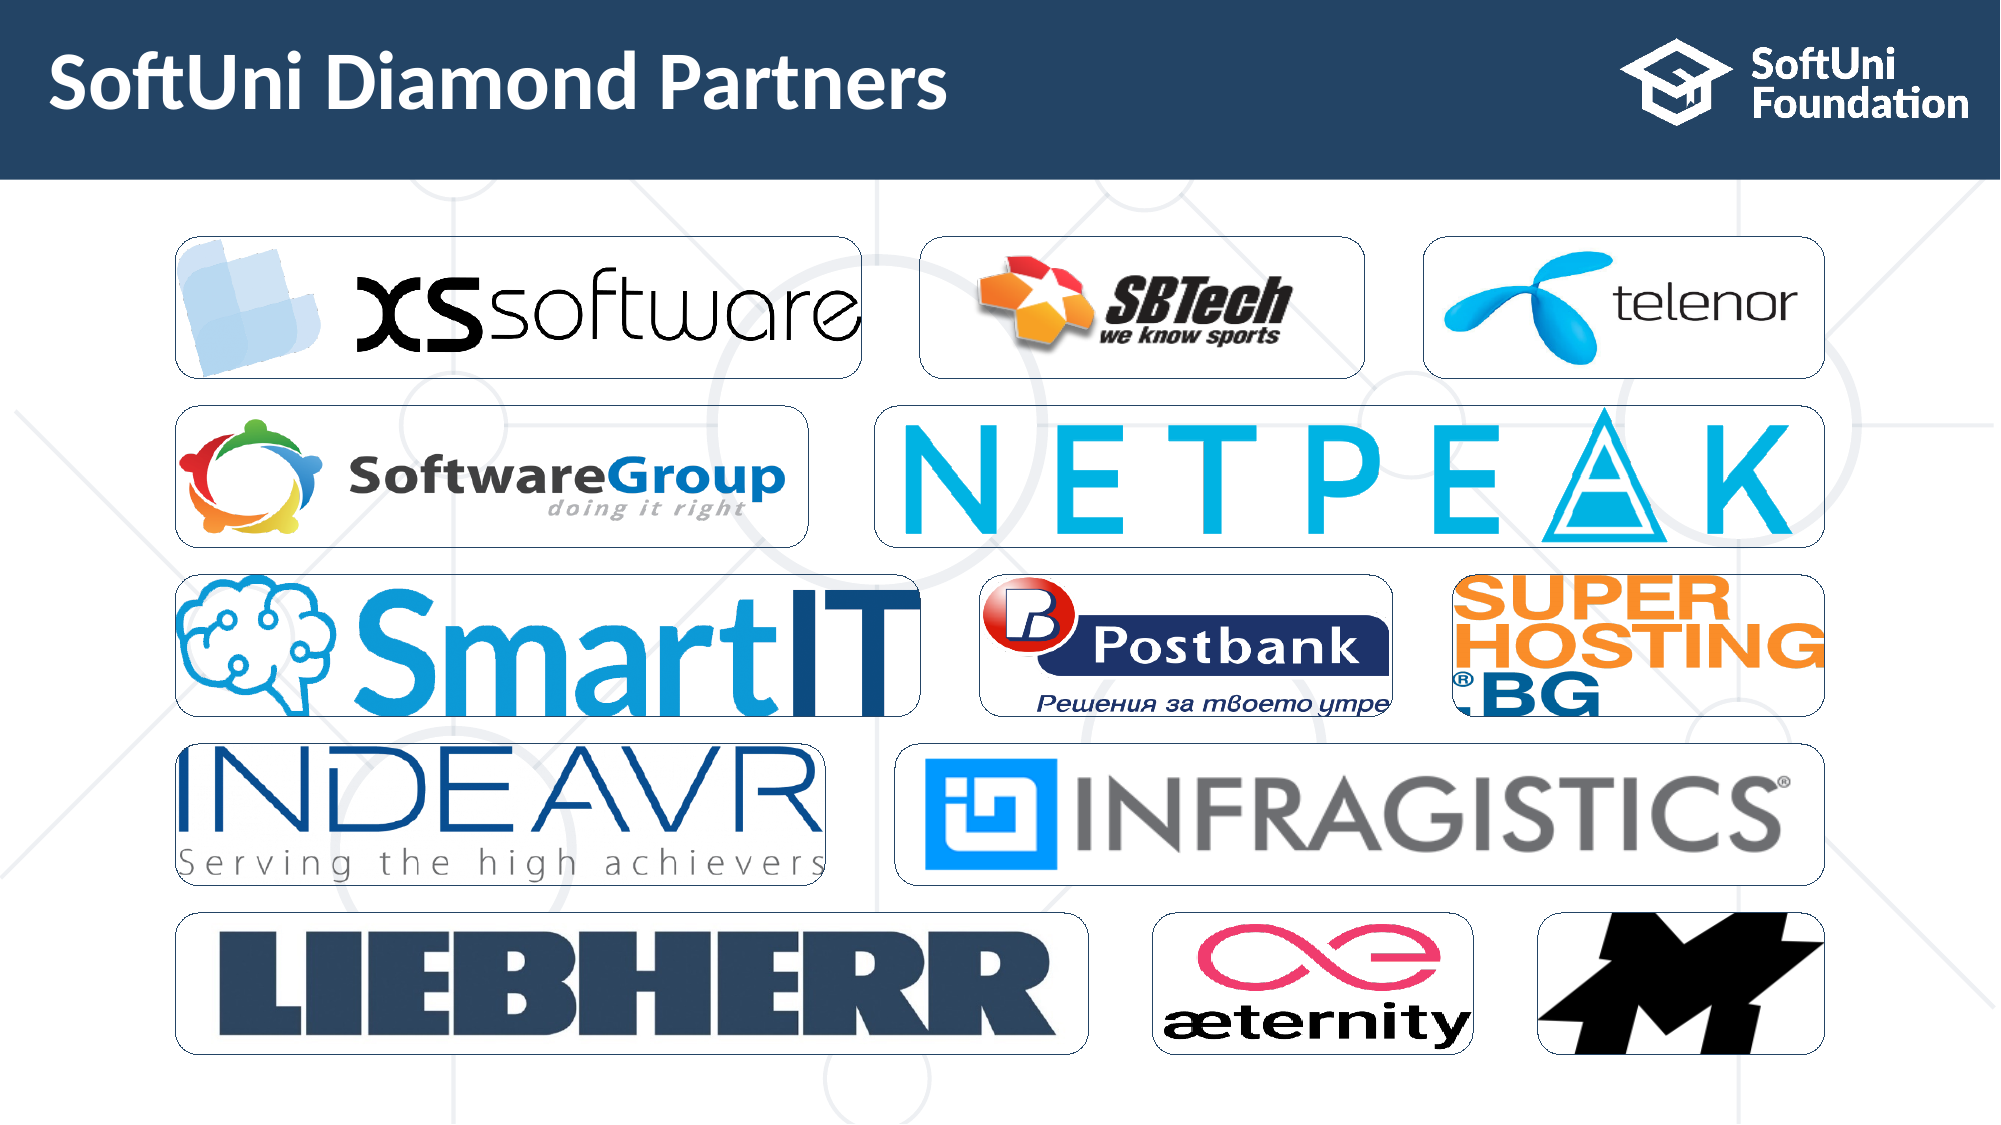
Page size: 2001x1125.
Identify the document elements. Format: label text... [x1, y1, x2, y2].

picture [175, 743, 826, 886]
picture [263, 574, 921, 717]
picture [184, 585, 329, 710]
picture [264, 615, 273, 625]
picture [919, 236, 1366, 379]
picture [979, 574, 1394, 717]
picture [894, 743, 1825, 886]
picture [223, 615, 232, 625]
picture [295, 647, 305, 656]
picture [1422, 236, 1825, 379]
picture [175, 574, 250, 616]
picture [517, 642, 545, 717]
title SoftUni Diamond Partners [31, 16, 1591, 162]
picture [175, 912, 1089, 1055]
picture [234, 661, 243, 670]
picture [611, 706, 634, 717]
picture [1537, 912, 1825, 1055]
picture [467, 642, 495, 717]
picture [175, 631, 287, 717]
picture [1619, 38, 1968, 126]
picture [874, 405, 1825, 548]
picture [1452, 574, 1825, 717]
picture [595, 678, 626, 702]
picture [175, 236, 862, 379]
picture [175, 405, 809, 548]
picture [1152, 912, 1474, 1055]
